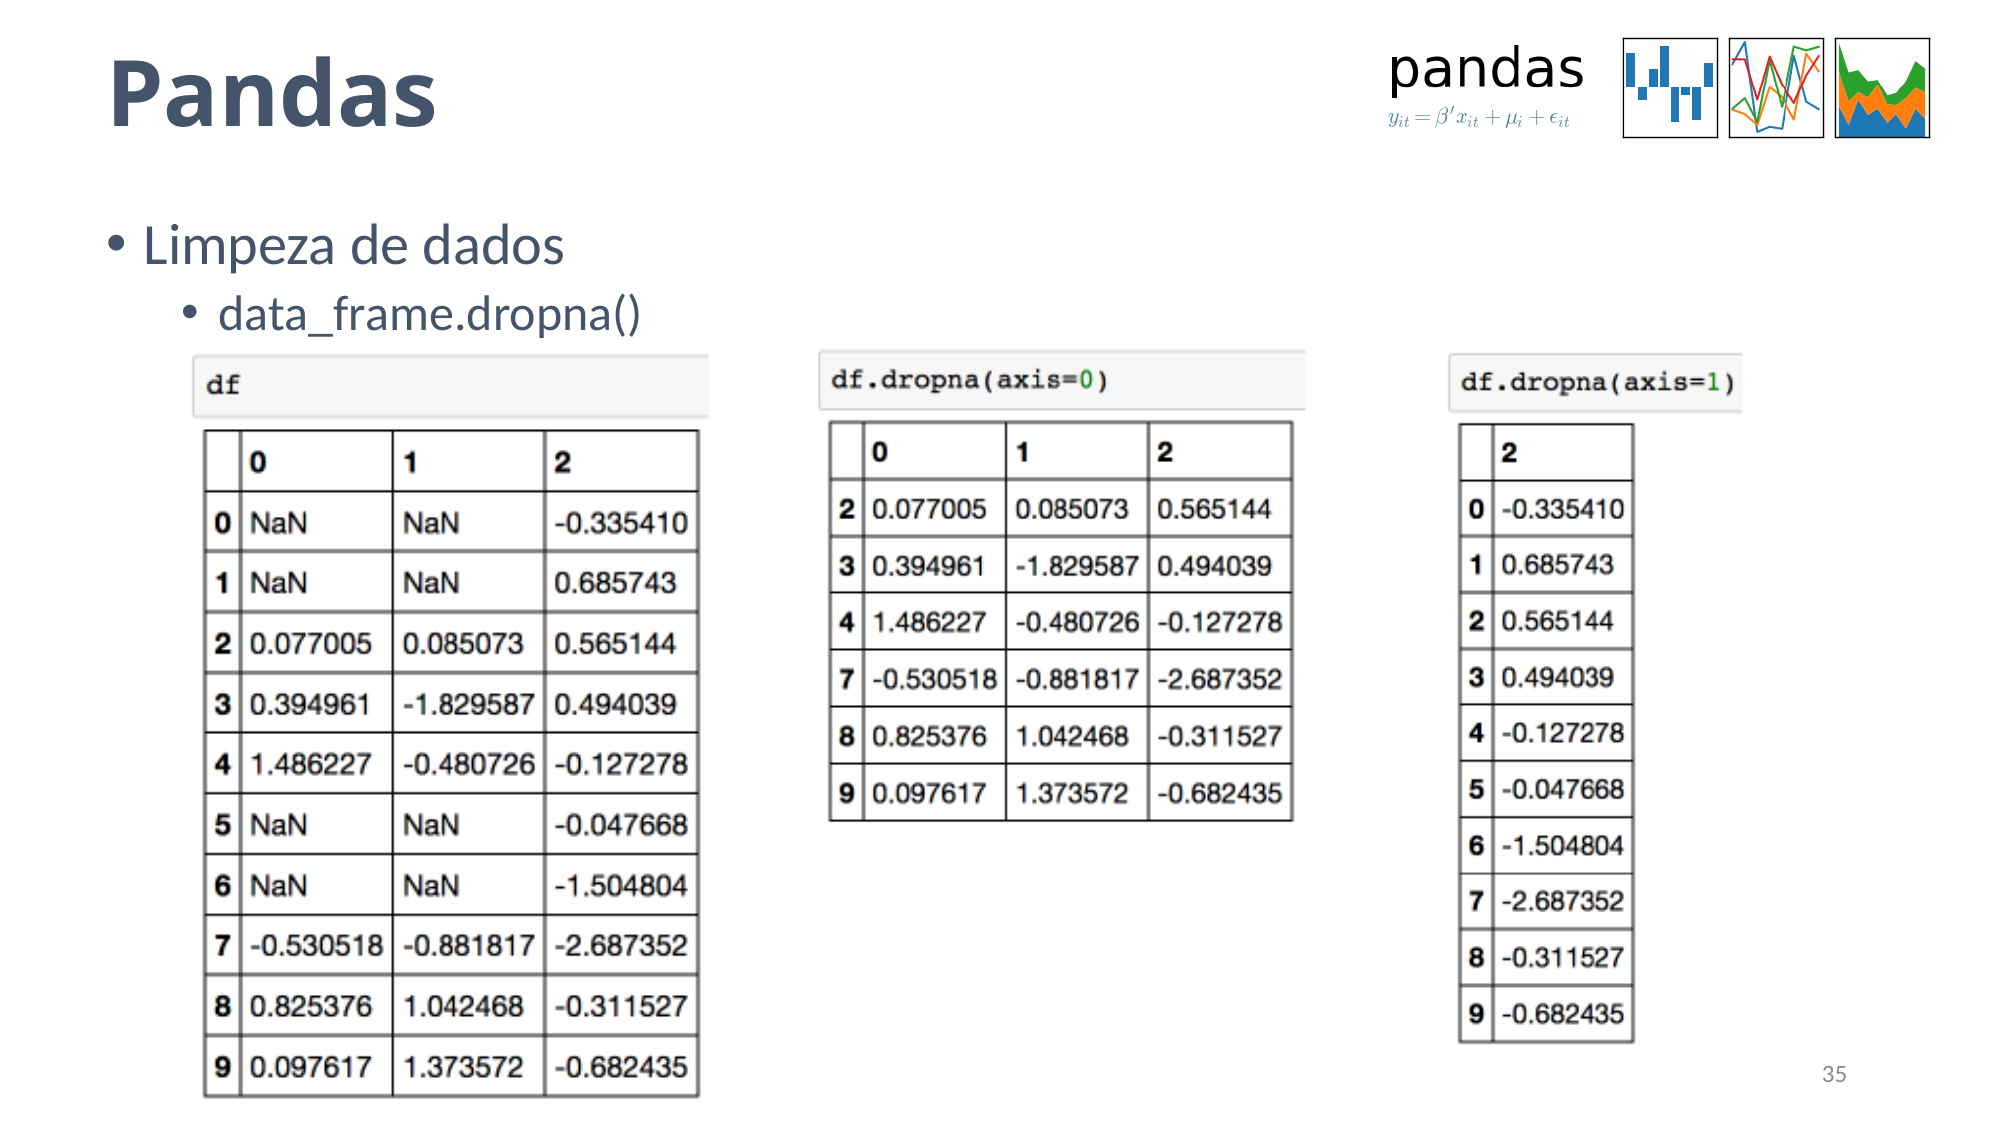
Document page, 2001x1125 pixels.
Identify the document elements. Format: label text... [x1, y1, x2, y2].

title Pandas [91, 15, 1946, 178]
picture [1357, 25, 1946, 148]
slide_number 35 [1412, 1042, 1863, 1103]
picture [174, 342, 728, 1103]
picture [811, 342, 1316, 830]
picture [1441, 342, 1791, 1091]
list Limpeza de dados data_frame.dropna() [91, 206, 1925, 1014]
